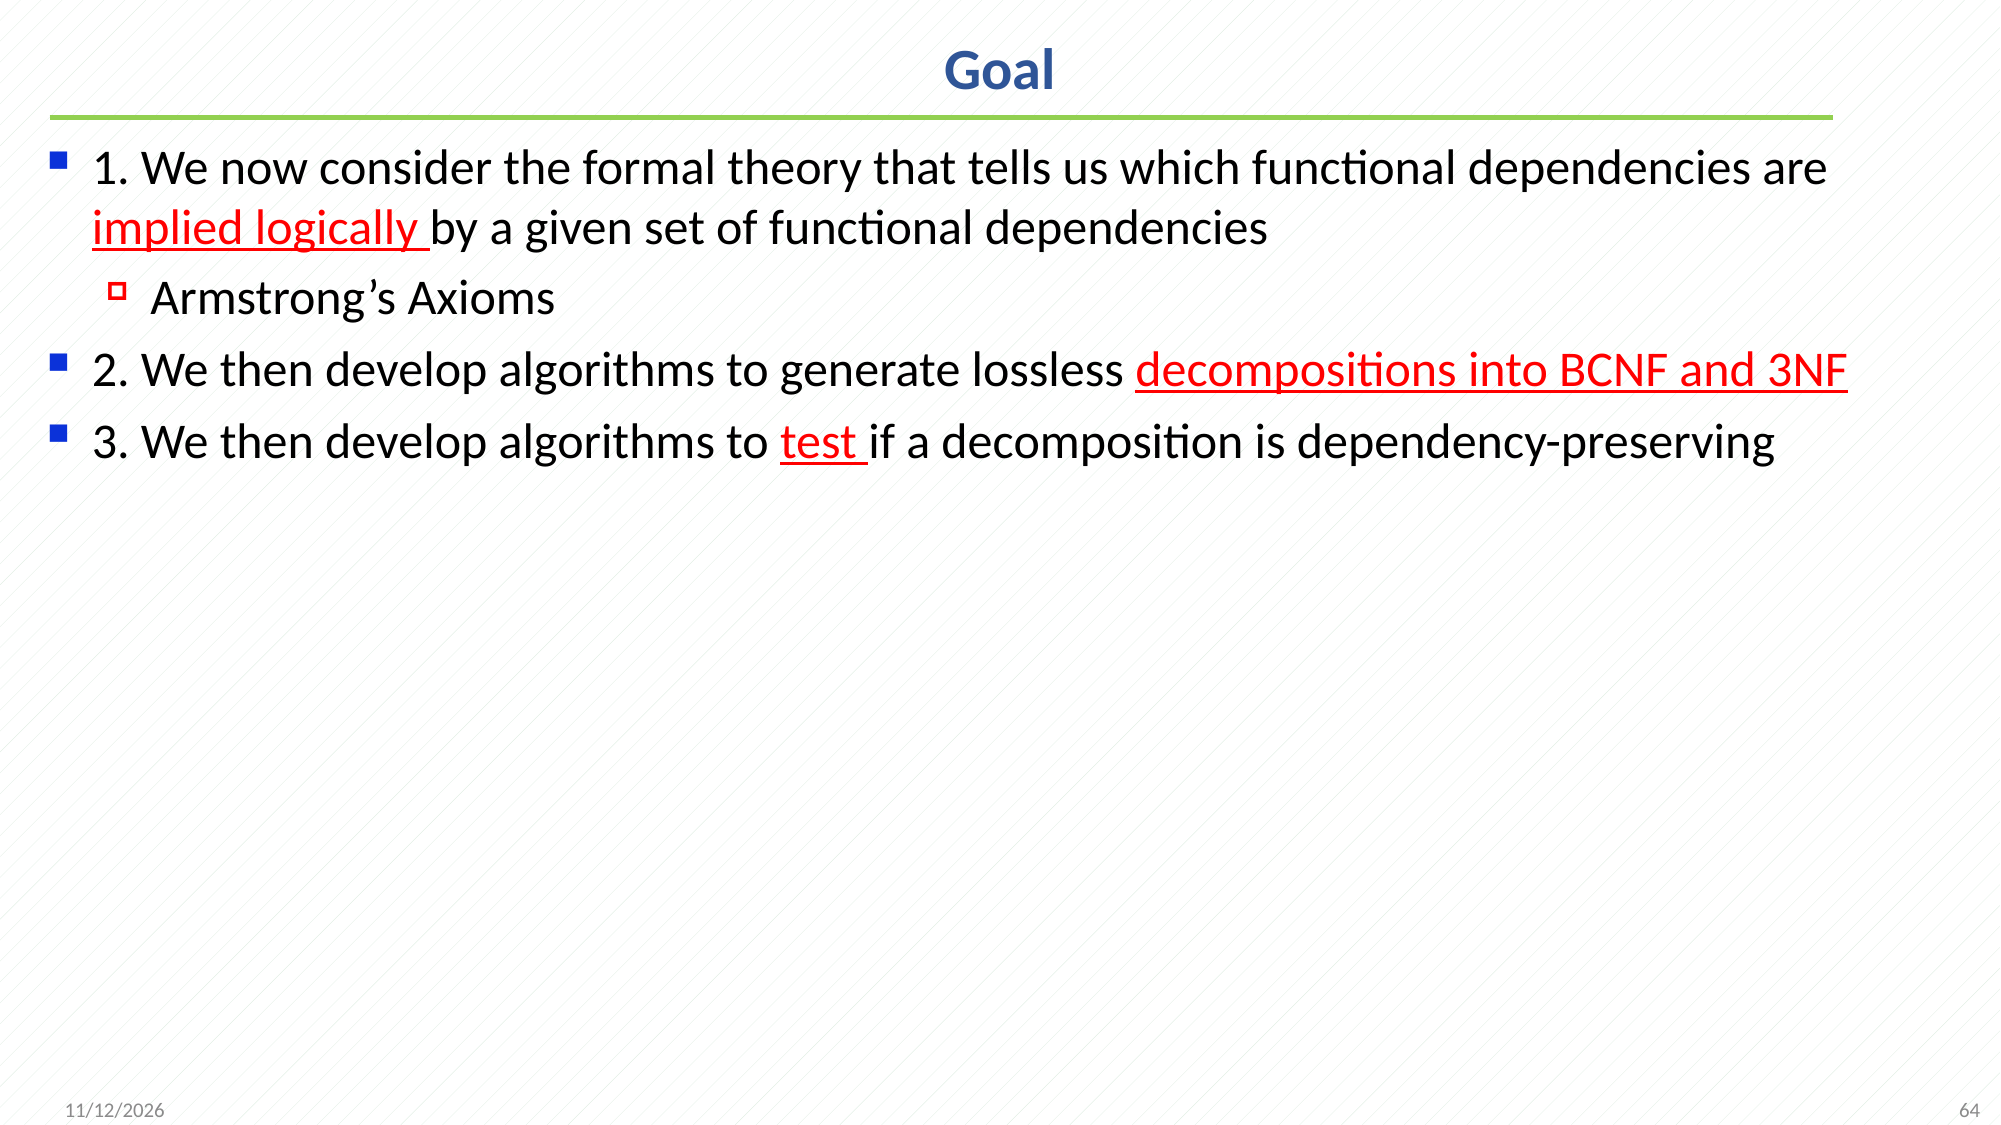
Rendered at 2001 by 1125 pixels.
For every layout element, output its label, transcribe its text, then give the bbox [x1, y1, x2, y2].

list 1. We now consider the formal theory that tells us which functional dependencies are implied logically by a given set of functional dependencies Armstrong’s Axioms 2. We then develop algorithms to generate lossless decompositions into BCNF and 3NF 3. We then develop algorithms to test if a decomposition is dependency-preserving [32, 126, 1974, 1081]
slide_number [49, 1079, 500, 1125]
slide_number 64 [1545, 1079, 1996, 1125]
title Goal [50, 13, 1949, 126]
